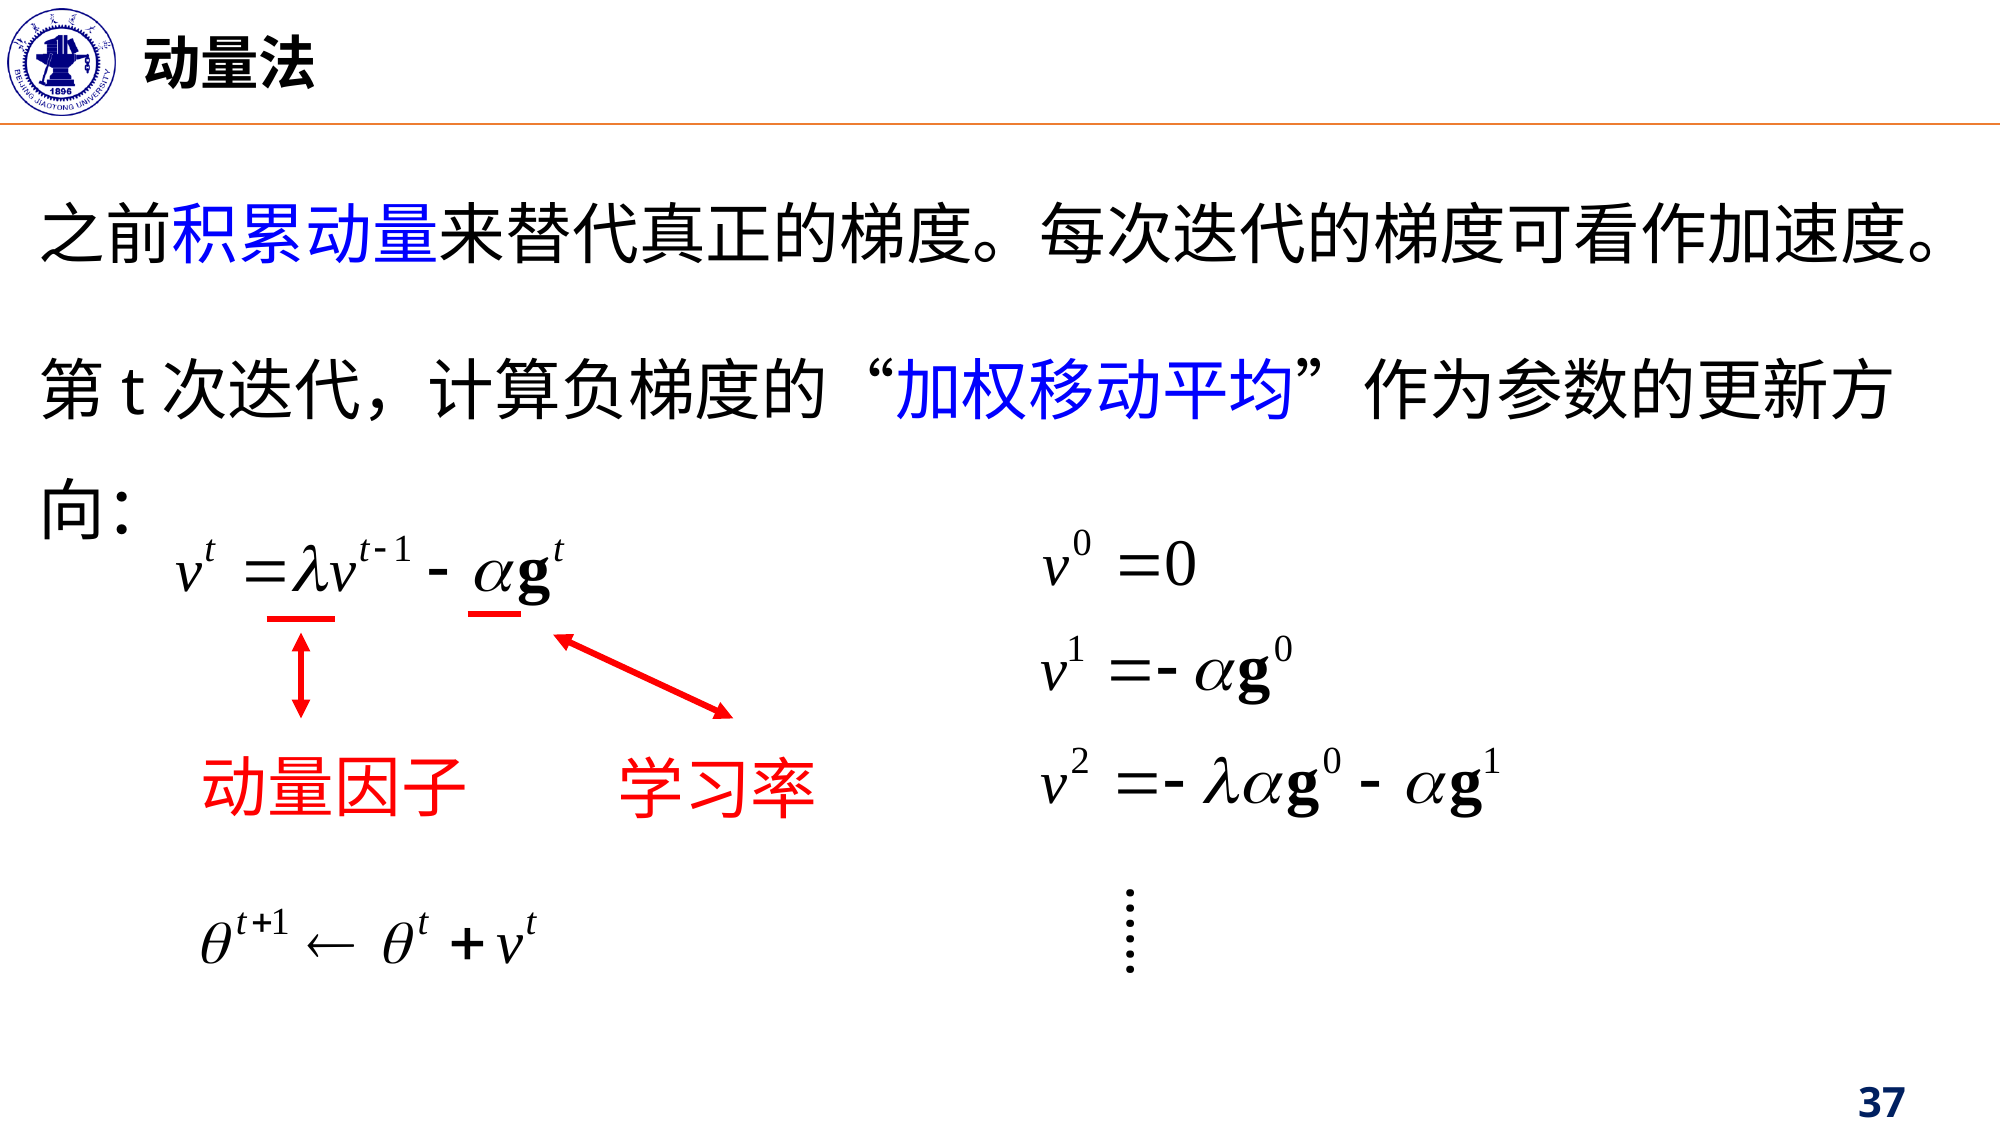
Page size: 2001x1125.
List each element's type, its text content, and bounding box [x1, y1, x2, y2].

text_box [1031, 731, 1513, 832]
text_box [467, 614, 1150, 824]
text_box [190, 892, 552, 981]
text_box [1033, 513, 1212, 603]
text_box …… [1108, 870, 1193, 1002]
text_box 第t次迭代，计算负梯度的“加权移动平均”作为参数的更新方向： [23, 301, 1977, 426]
picture [7, 8, 116, 116]
text_box 之前积累动量来替代真正的梯度。每次迭代的梯度可看作加速度。 [23, 144, 1977, 270]
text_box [1031, 618, 1303, 719]
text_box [186, 618, 467, 822]
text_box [166, 519, 576, 619]
text_box 动量法 [127, 19, 1958, 144]
